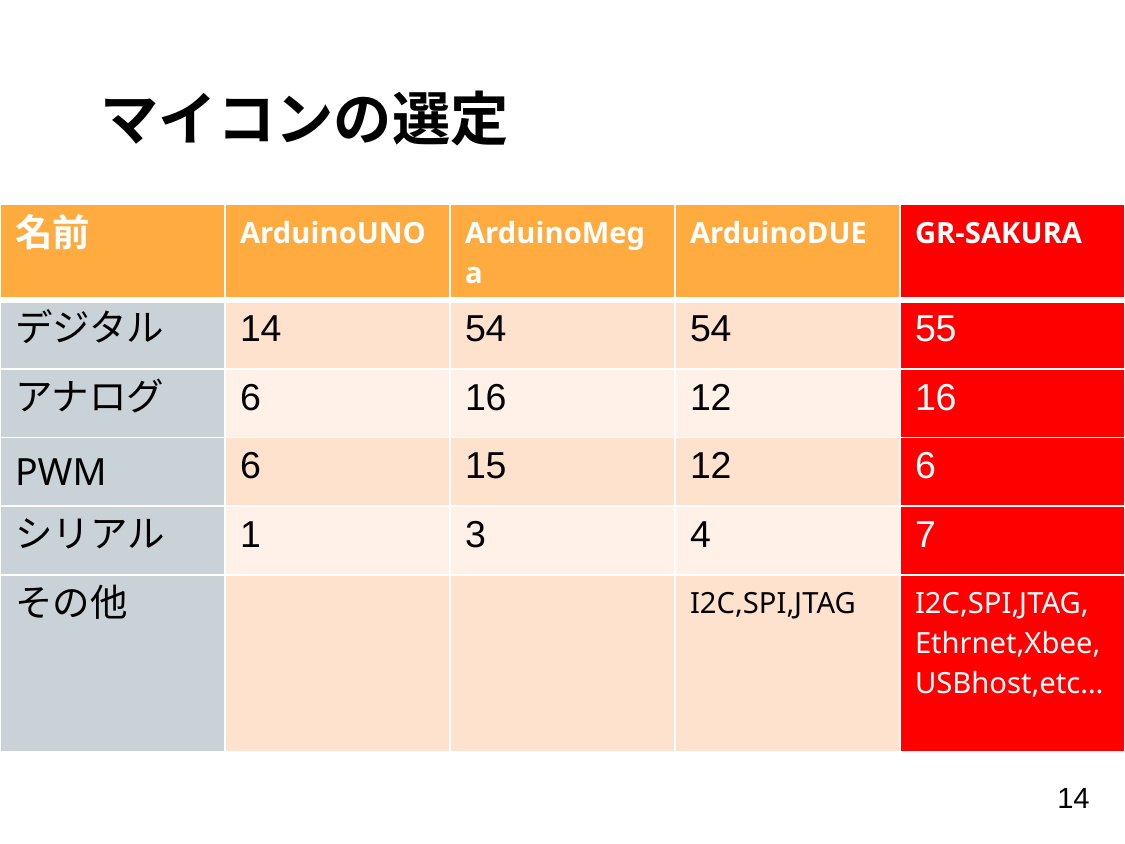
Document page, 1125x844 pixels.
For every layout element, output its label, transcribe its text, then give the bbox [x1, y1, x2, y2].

table_cell シリアル [1, 507, 224, 574]
table_header 名前 [1, 205, 224, 297]
table_cell 14 [226, 303, 449, 368]
table_header ArduinoMega [451, 205, 674, 297]
table_cell 16 [451, 370, 674, 437]
table_cell 12 [676, 370, 899, 437]
table_cell [451, 576, 674, 751]
table_cell PWM [1, 438, 224, 505]
table_cell I2C,SPI,JTAG [676, 576, 899, 751]
table_cell 55 [901, 303, 1124, 368]
table_cell デジタル [1, 303, 224, 368]
table_cell I2C,SPI,JTAG, Ethrnet,Xbee, USBhost,etc… [901, 576, 1124, 751]
slide_number 14 [1042, 764, 1110, 830]
table_cell 54 [676, 303, 899, 368]
table_cell 4 [676, 507, 899, 574]
title マイコンの選定 [89, 71, 1125, 142]
table_cell 6 [901, 438, 1124, 505]
table_cell アナログ [1, 370, 224, 437]
table_cell 12 [676, 438, 899, 505]
table_header ArduinoUNO [226, 205, 449, 297]
table_header ArduinoDUE [676, 205, 899, 297]
table_cell 6 [226, 370, 449, 437]
table_cell [226, 576, 449, 751]
table_cell 54 [451, 303, 674, 368]
table_header GR-SAKURA [901, 205, 1124, 297]
table_cell 7 [901, 507, 1124, 574]
table_cell その他 [1, 576, 224, 751]
table_cell 1 [226, 507, 449, 574]
table_cell 16 [901, 370, 1124, 437]
table_cell 15 [451, 438, 674, 505]
table_cell 3 [451, 507, 674, 574]
table_cell 6 [226, 438, 449, 505]
